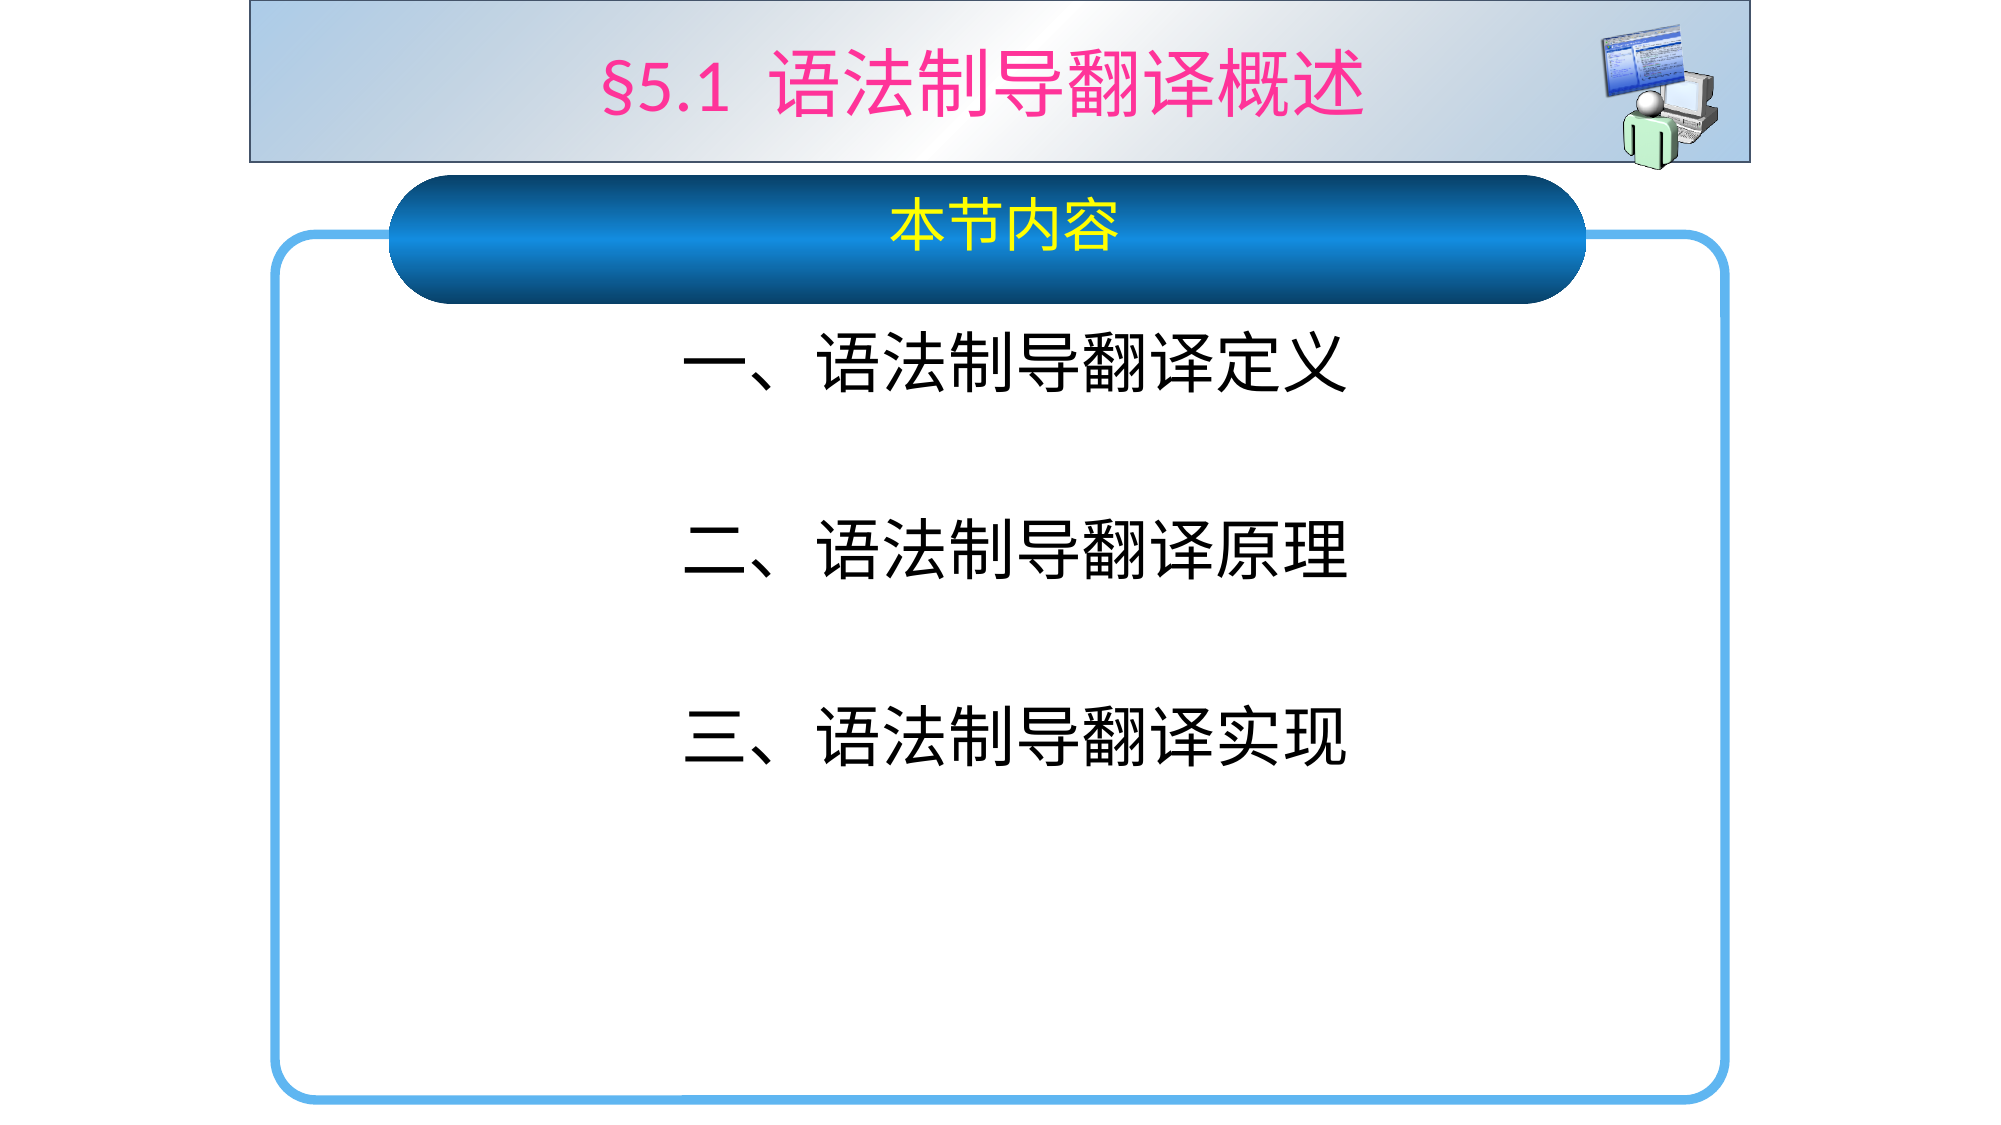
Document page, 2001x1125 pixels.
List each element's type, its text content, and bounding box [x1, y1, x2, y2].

text_box 一、语法制导翻译定义 二、语法制导翻译原理 三、语法制导翻译实现 [330, 313, 1700, 782]
text_box 本节内容 [495, 180, 1488, 266]
text_box §5.1 语法制导翻译概述 [249, 0, 1750, 163]
text_box [275, 234, 1726, 1100]
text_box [1599, 24, 1718, 170]
text_box [388, 174, 1587, 305]
